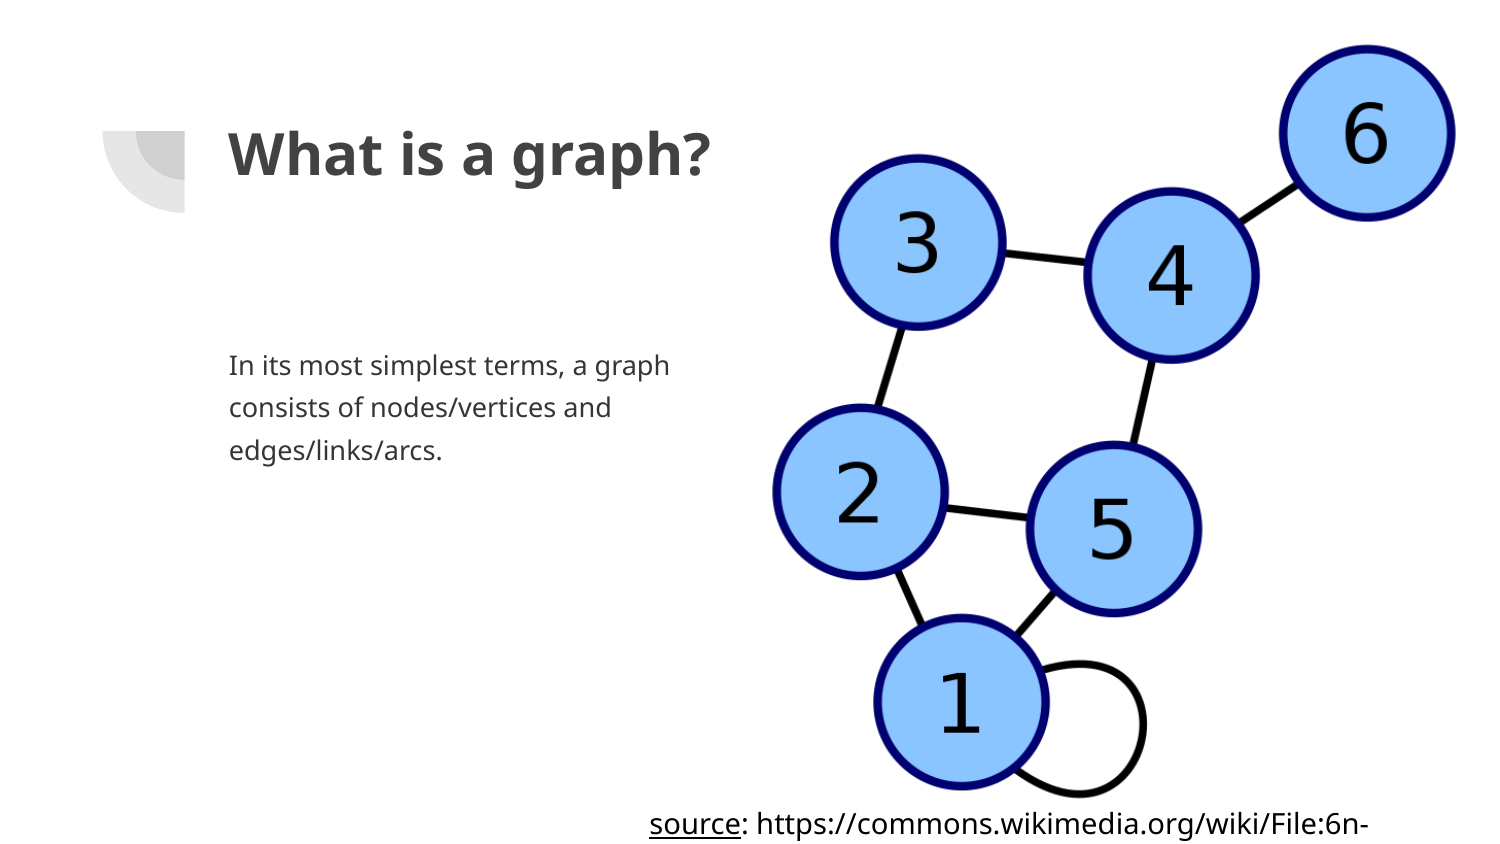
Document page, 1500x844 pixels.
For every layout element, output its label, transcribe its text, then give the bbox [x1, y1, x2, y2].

picture [727, 0, 1500, 844]
text_box source: https://commons.wikimedia.org/wiki/File:6n-graph2.svg [634, 790, 722, 844]
list In its most simplest terms, a graph consists of nodes/vertices and edges/links/arcs. [213, 326, 722, 744]
title What is a graph? [213, 98, 722, 263]
